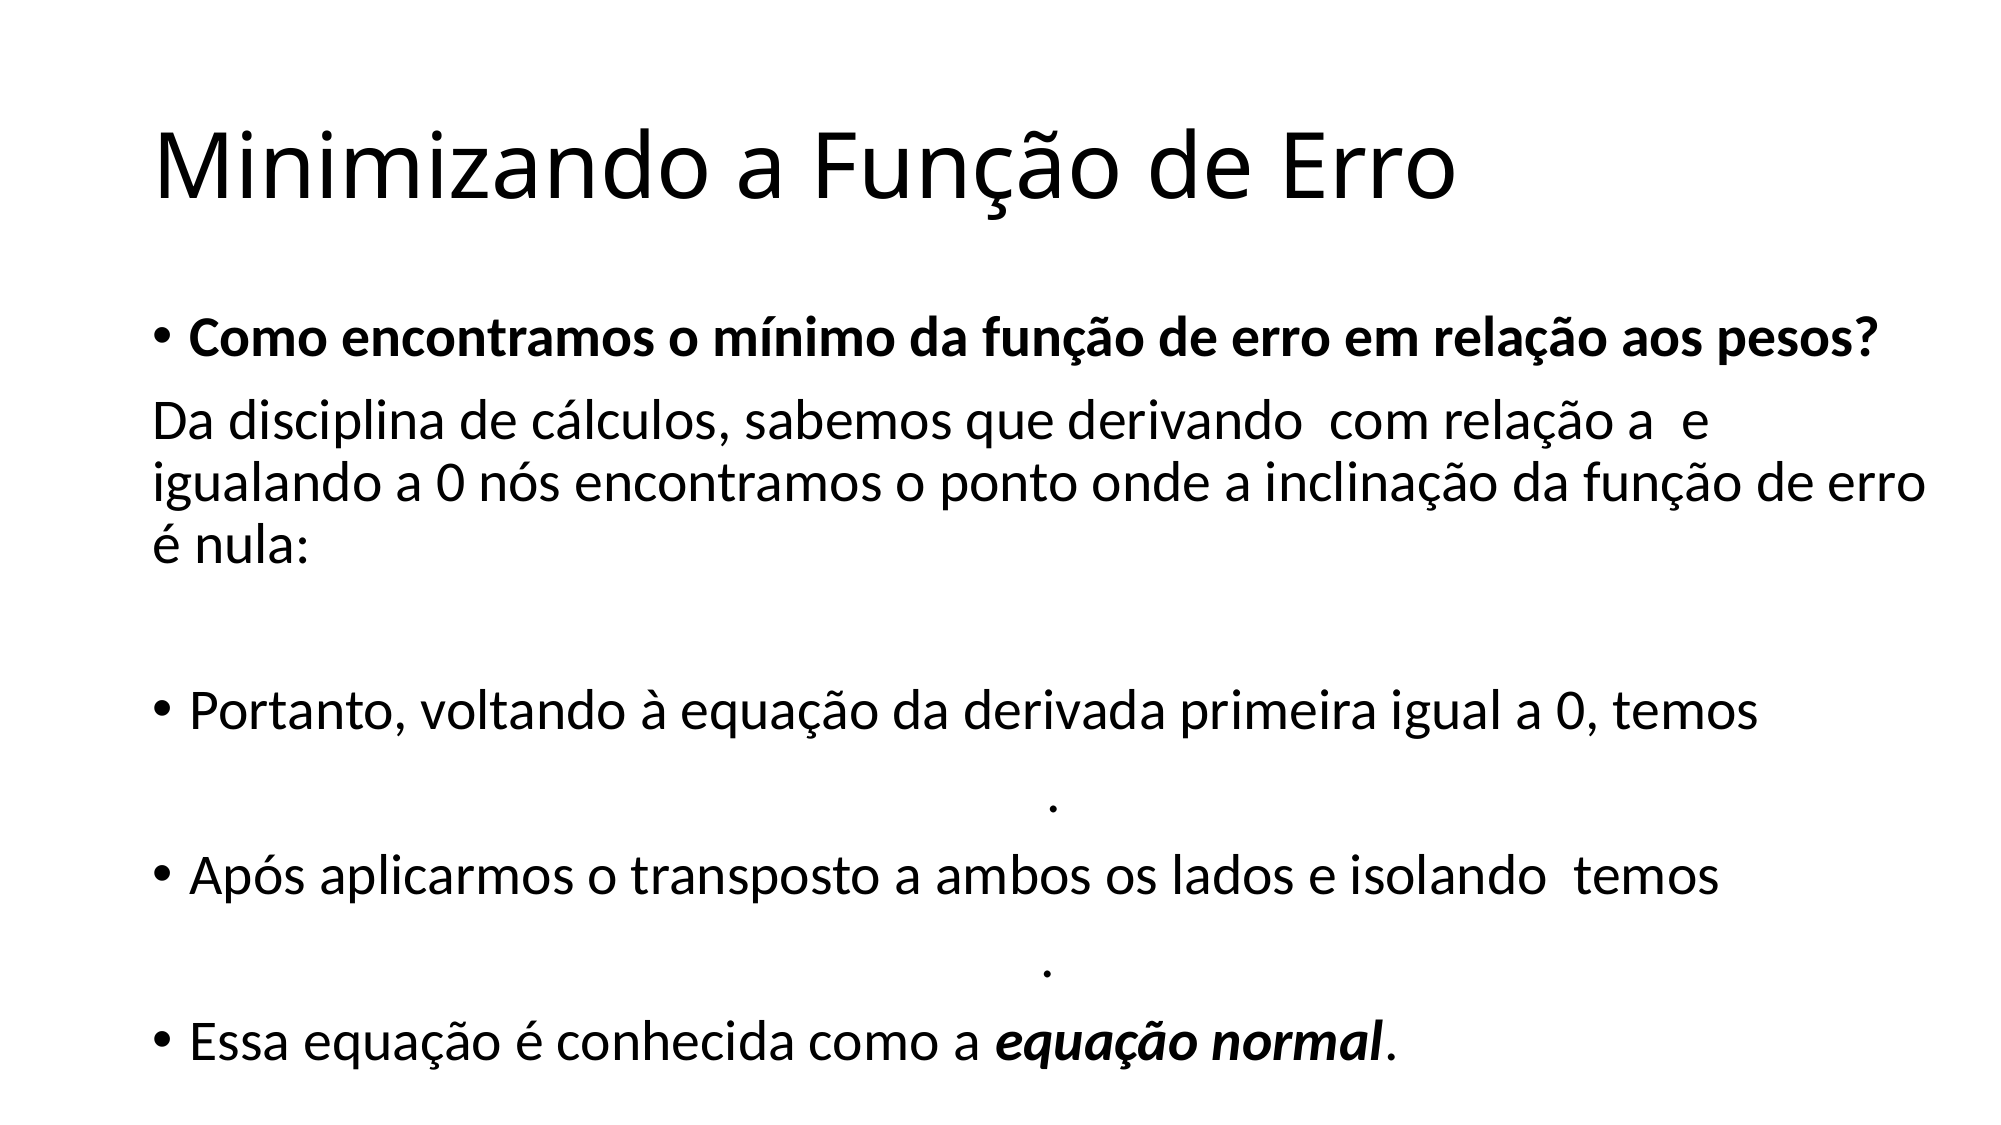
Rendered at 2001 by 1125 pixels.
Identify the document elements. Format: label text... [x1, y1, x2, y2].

title Minimizando a Função de Erro [137, 59, 1863, 278]
